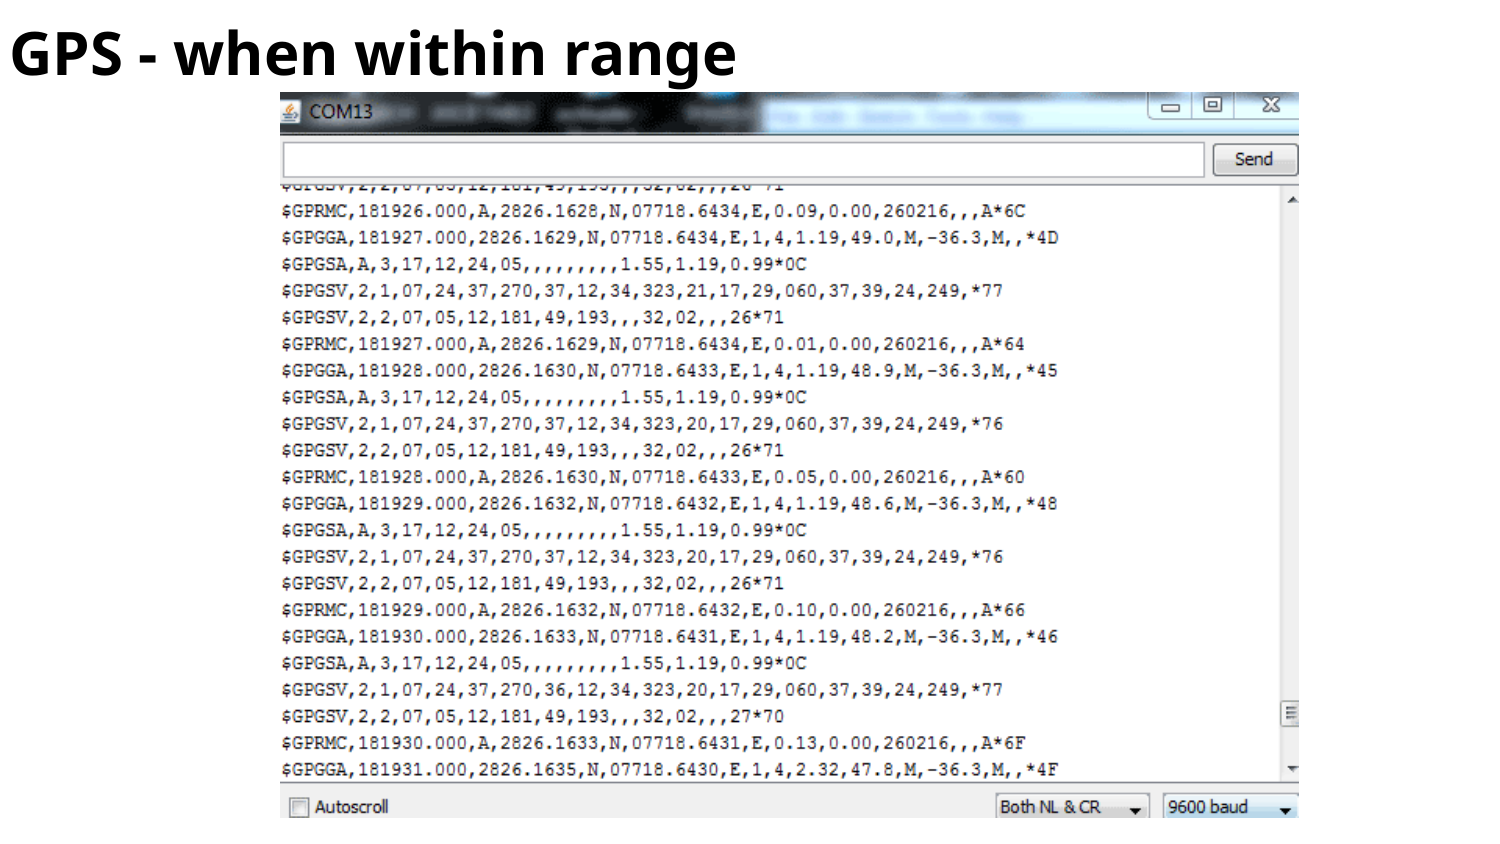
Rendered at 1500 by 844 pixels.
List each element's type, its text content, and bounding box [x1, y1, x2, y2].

picture [279, 92, 1300, 818]
title GPS - when within range [9, 0, 1408, 103]
